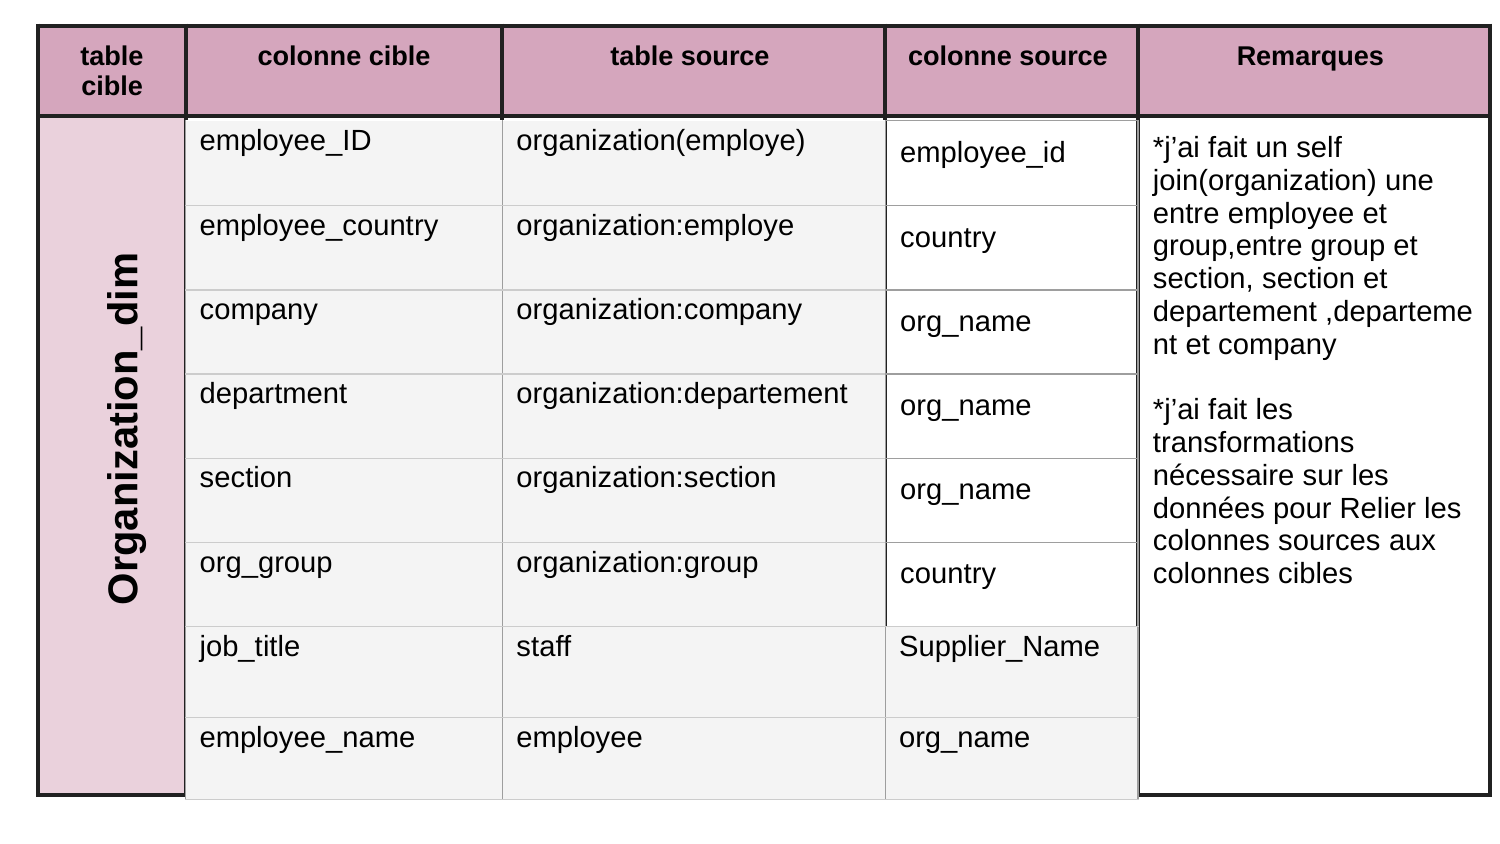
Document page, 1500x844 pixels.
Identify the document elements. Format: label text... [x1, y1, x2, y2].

table_cell employee_country [186, 206, 502, 289]
table_cell job_title [186, 627, 502, 717]
table_cell Supplier_Name [886, 627, 1137, 717]
table_header Remarques [1140, 28, 1488, 114]
table_cell employee [503, 718, 885, 799]
table_cell staff [503, 627, 885, 717]
table_cell organization:group [503, 543, 885, 626]
table_header employee_id [886, 121, 1137, 205]
text_box Organization_dim [80, 211, 161, 621]
table_cell org_name [886, 291, 1137, 373]
table_cell org_group [186, 543, 502, 626]
table_cell org_name [886, 375, 1137, 458]
table_cell organization:departement [503, 375, 885, 458]
table_header table cible [40, 28, 184, 114]
table_cell country [886, 543, 1137, 626]
table_cell organization:employe [503, 206, 885, 289]
table_cell org_name [886, 718, 1137, 799]
table_cell org_name [886, 459, 1137, 542]
table_cell organization:section [503, 459, 885, 542]
table_header colonne cible [188, 28, 500, 114]
table_header table source [504, 28, 883, 114]
table_cell country [886, 206, 1137, 289]
table_cell employee_name [186, 718, 502, 799]
table_cell [40, 118, 184, 793]
table_header employee_ID [186, 121, 502, 205]
table_cell *j’ai fait un self join(organization) une entre employee et group,entre group et section, section et departement ,departement et company *j’ai fait les transformations nécessaire sur les données pour Relier les colonnes sources aux colonnes cibles [1140, 118, 1488, 793]
table_cell organization:company [503, 291, 885, 373]
table_header organization(employe) [503, 121, 885, 205]
table_cell department [186, 375, 502, 458]
table_cell section [186, 459, 502, 542]
table_cell company [186, 291, 502, 373]
table_header colonne source [887, 28, 1136, 114]
